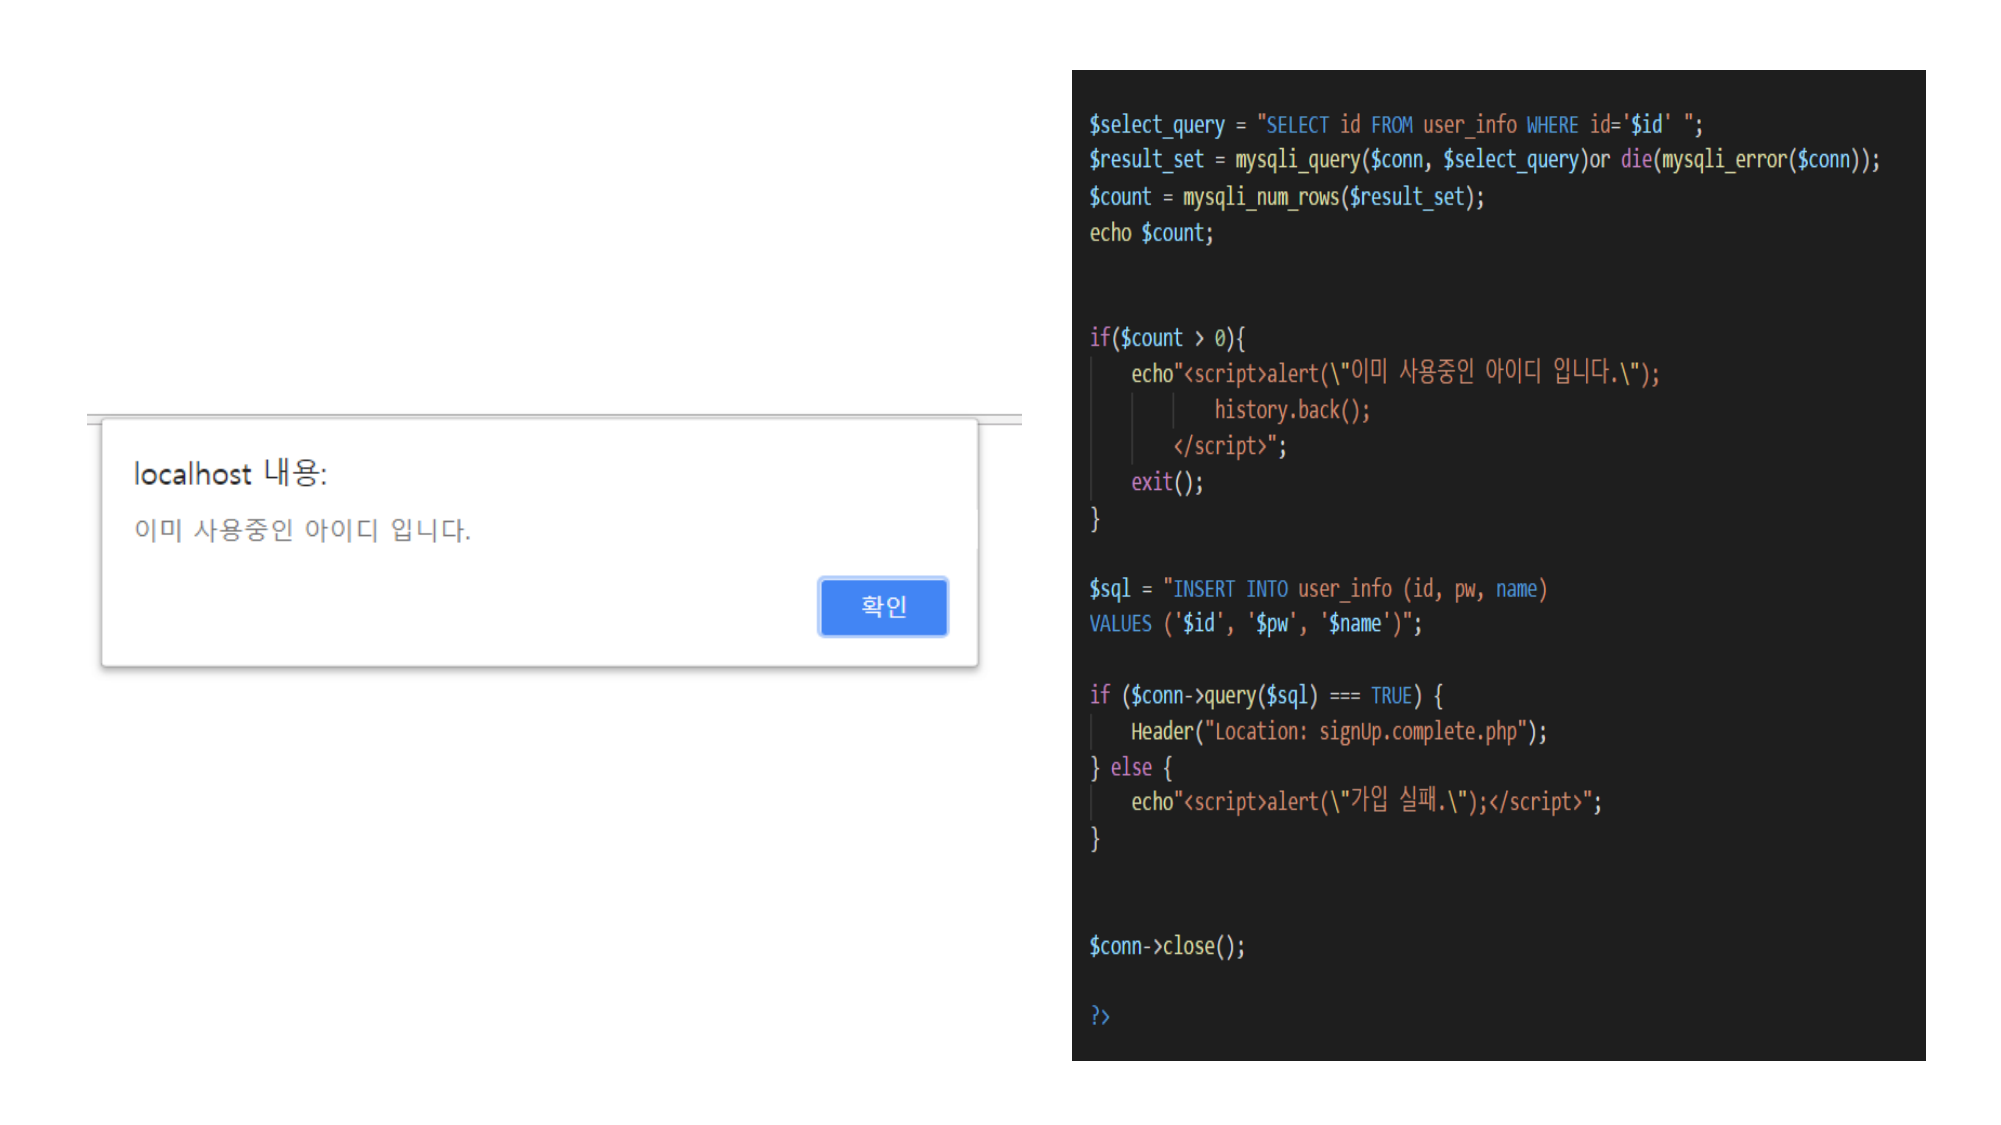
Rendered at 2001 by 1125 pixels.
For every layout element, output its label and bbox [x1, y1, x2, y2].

list [1072, 70, 1926, 1061]
picture [87, 394, 1022, 709]
